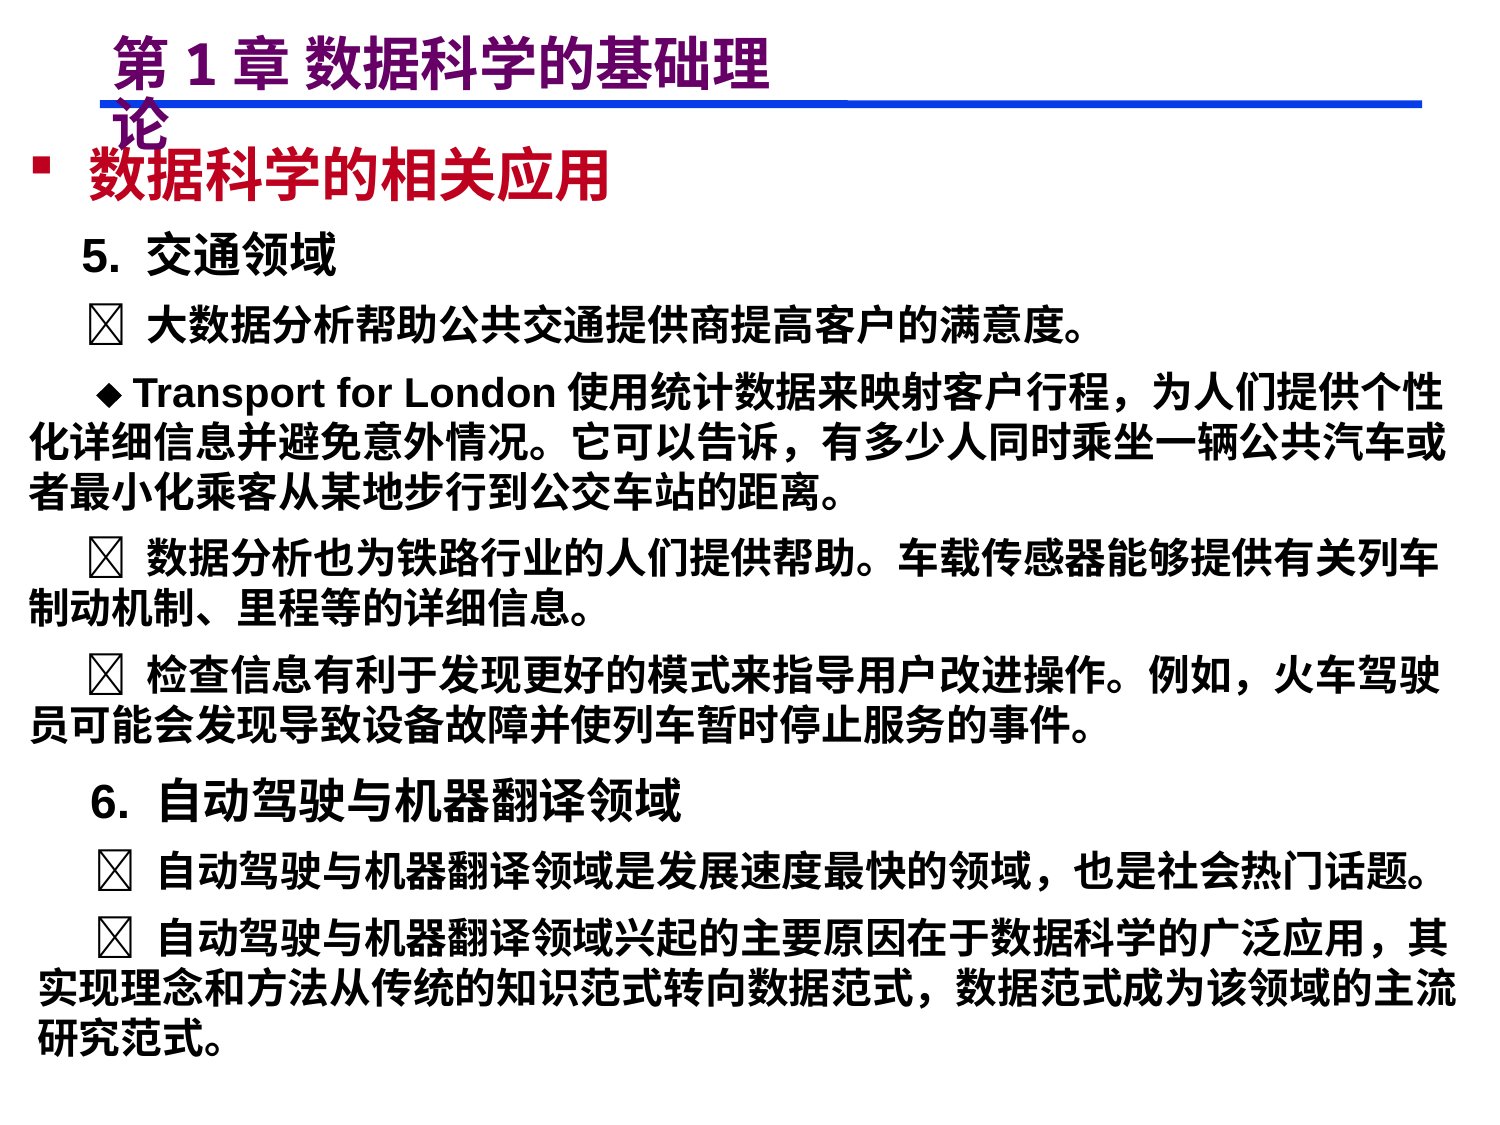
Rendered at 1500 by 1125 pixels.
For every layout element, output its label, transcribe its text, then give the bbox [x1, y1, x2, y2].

text_box 6. 自动驾驶与机器翻译领域  自动驾驶与机器翻译领域是发展速度最快的领域，也是社会热门话题。  自动驾驶与机器翻译领域兴起的主要原因在于数据科学的广泛应用，其实现理念和方法从传统的知识范式转向数据范式，数据范式成为该领域的主流研究范式。 [22, 763, 1492, 1080]
title 第1章 数据科学的基础理论 [100, 32, 827, 230]
subtitle 数据科学的相关应用 5. 交通领域  大数据分析帮助公共交通提供商提高客户的满意度。  Transport for London使用统计数据来映射客户行程，为人们提供个性化详细信息并避免意外情况。它可以告诉，有多少人同时乘坐一辆公共汽车或者最小化乘客从某地步行到公交车站的距离。  数据分析也为铁路行业的人们提供帮助。车载传感器能够提供有关列车制动机制、里程等的详细信息。  检查信息有利于发现更好的模式来指导用户改进操作。例如，火车驾驶员可能会发现导致设备故障并使列车暂时停止服务的事件。 [12, 129, 1483, 769]
